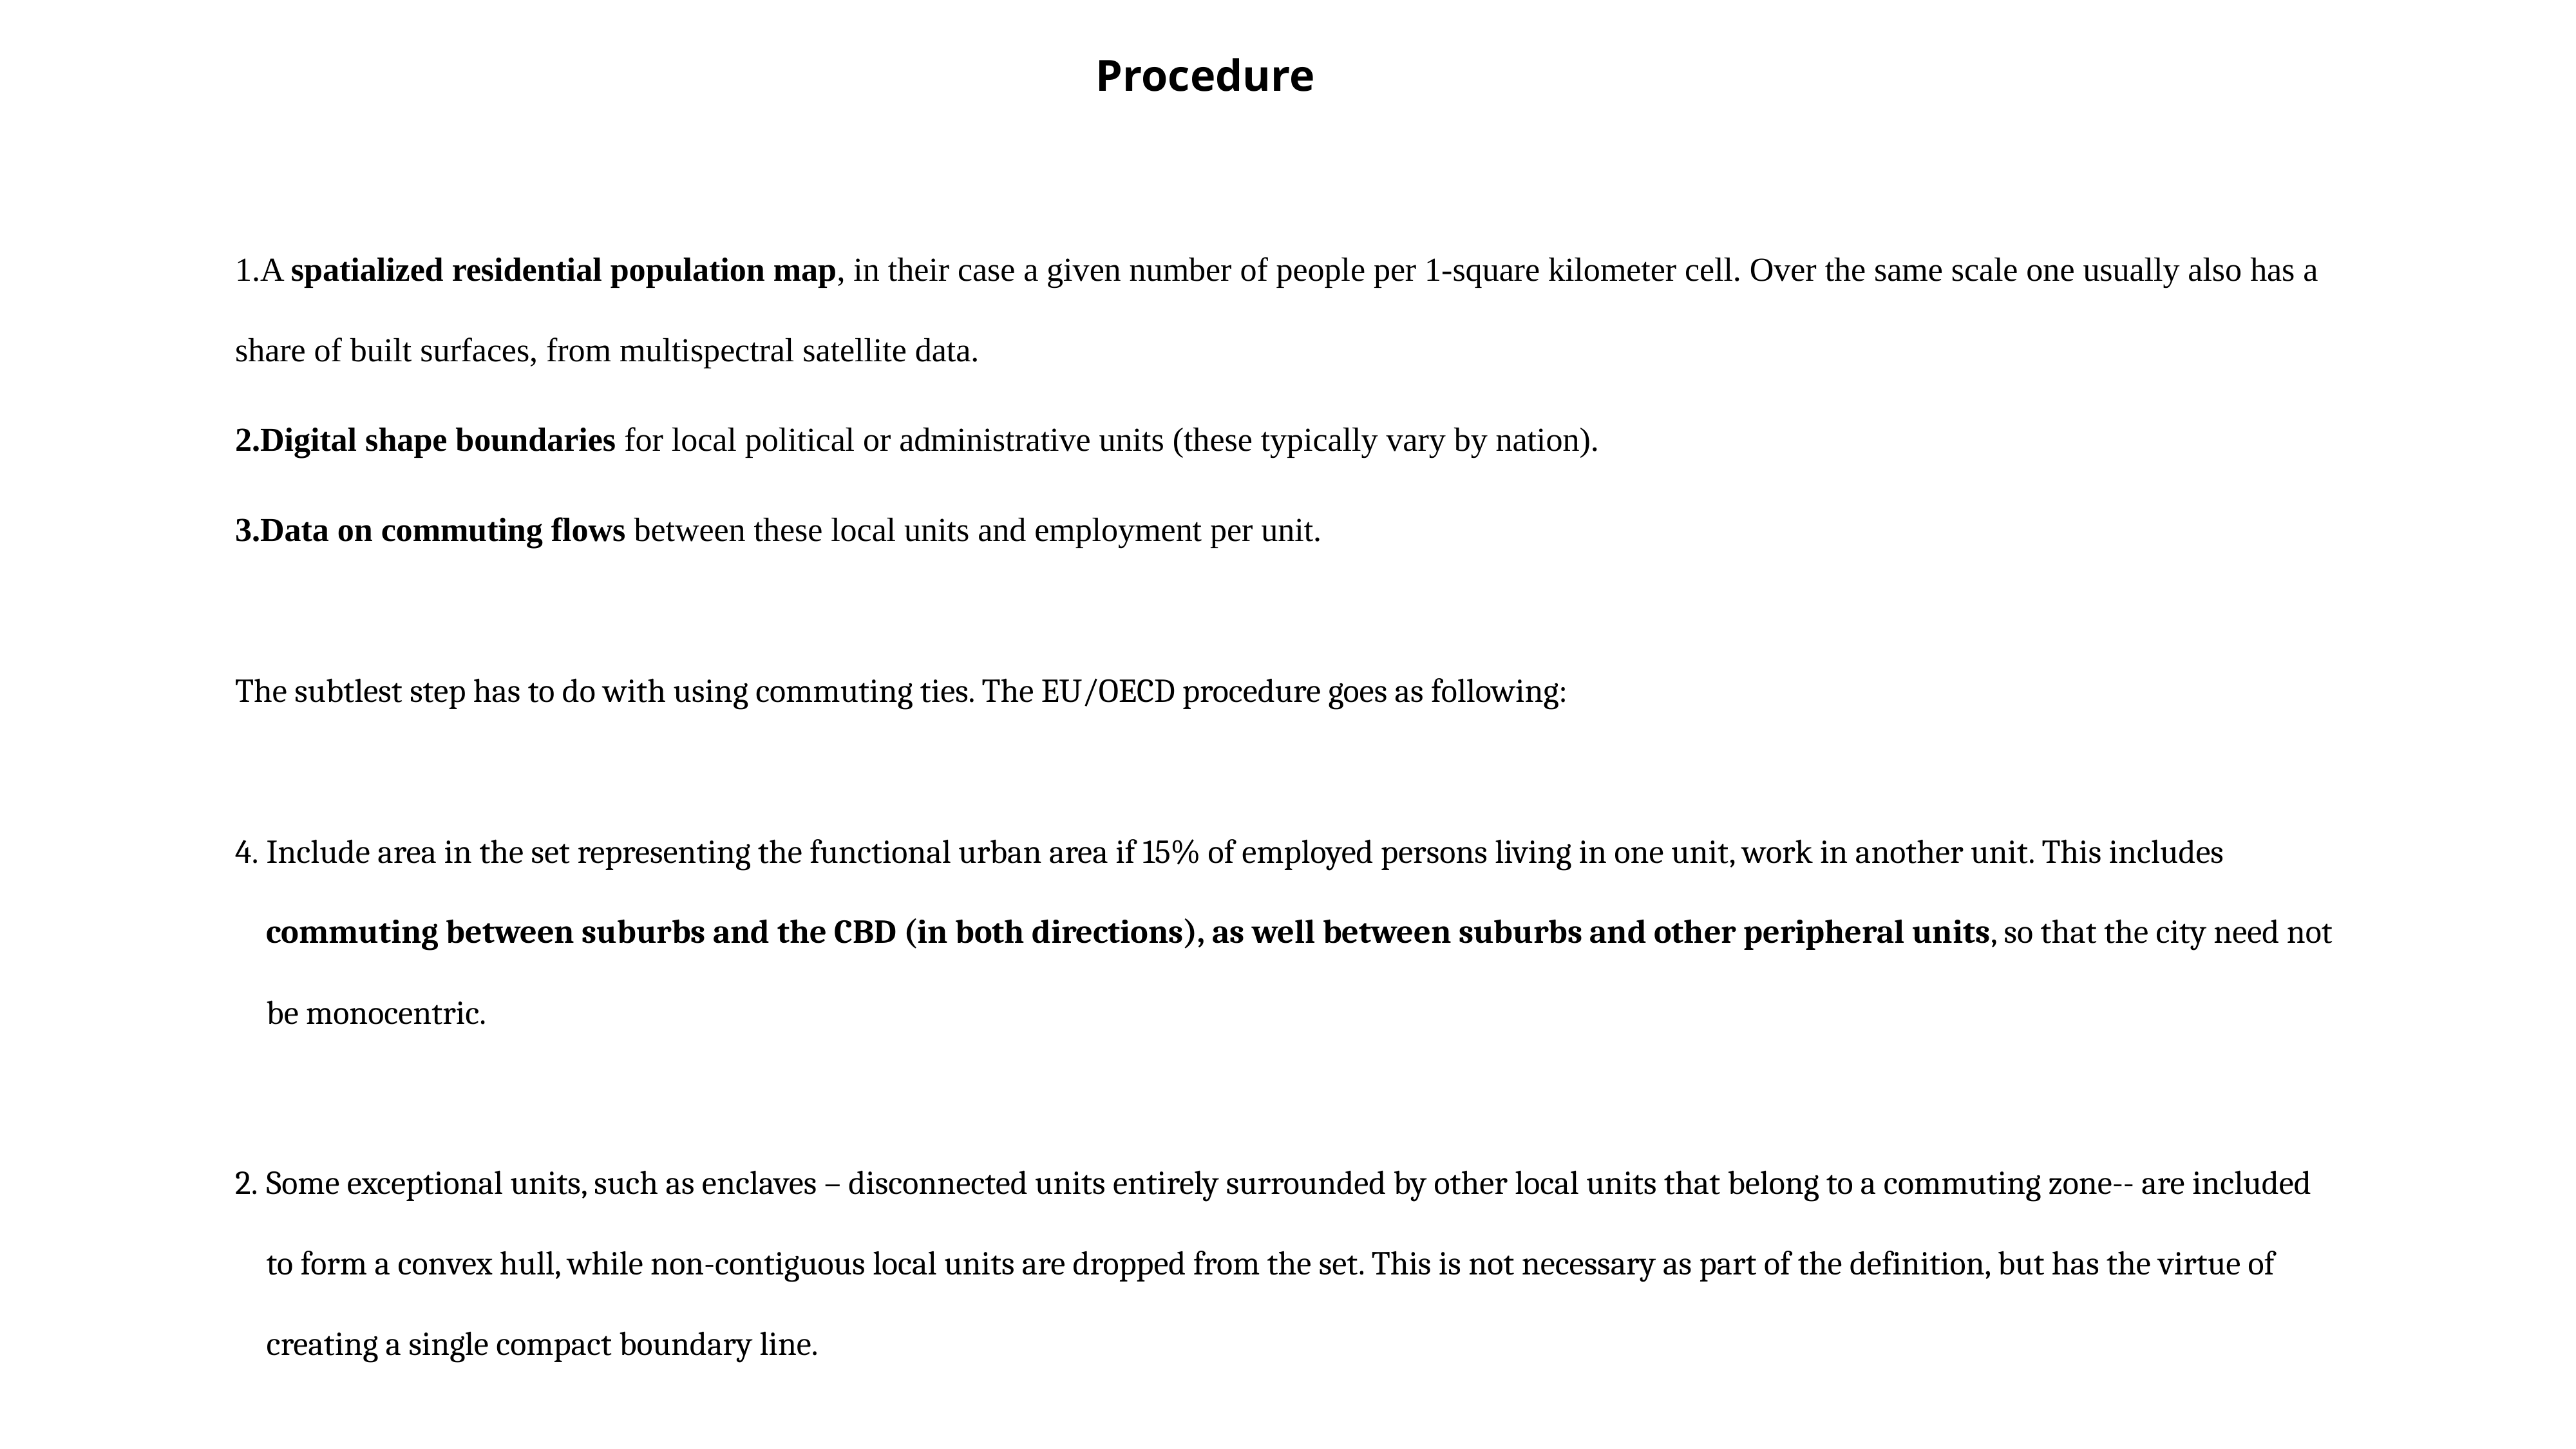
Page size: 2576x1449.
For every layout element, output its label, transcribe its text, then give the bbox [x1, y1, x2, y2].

text_box Procedure [1088, 40, 1323, 107]
text_box A spatialized residential population map, in their case a given number of people per 1-square kilometer cell. Over the same scale one usually also has a share of built surfaces, from multispectral satellite data. Digital shape boundaries for local political or administrative units (these typically vary by nation). Data on commuting flows between these local units and employment per unit. The subtlest step has to do with using commuting ties. The EU/OECD procedure goes as following: Include area in the set representing the functional urban area if 15% of employed persons living in one unit, work in another unit. This includes commuting between suburbs and the CBD (in both directions), as well between suburbs and other peripheral units, so that the city need not be monocentric. Some exceptional units, such as enclaves – disconnected units entirely surrounded by other local units that belong to a commuting zone-- are included to form a convex hull, while non-contiguous local units are dropped from the set. This is not necessary as part of the definition, but has the virtue of creating a single compact boundary line. [227, 199, 2349, 1370]
